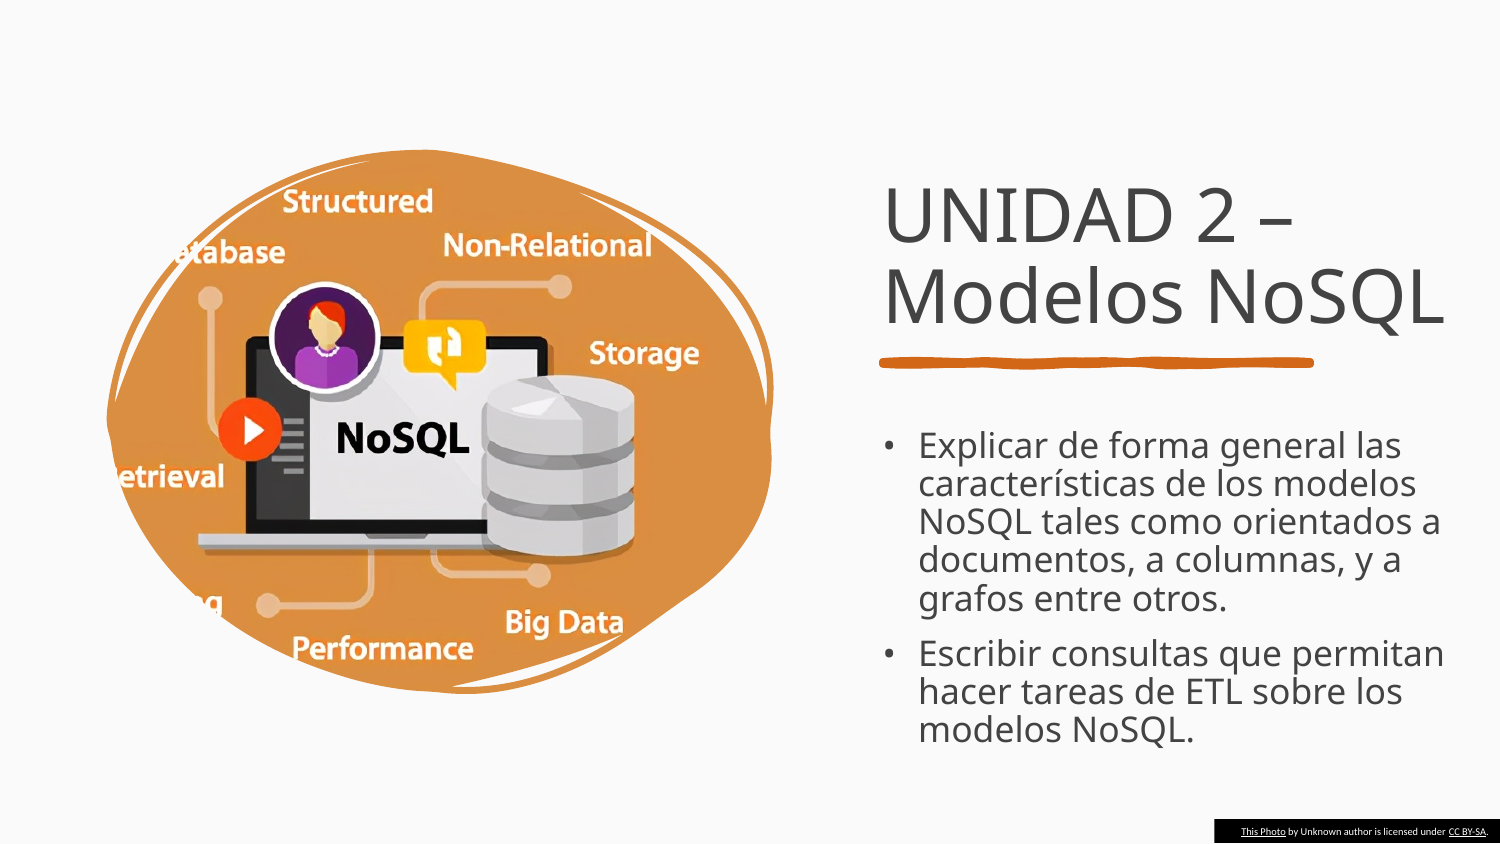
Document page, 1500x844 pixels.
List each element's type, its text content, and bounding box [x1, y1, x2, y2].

text_box [882, 360, 1311, 366]
list Explicar de forma general las características de los modelos NoSQL tales como orientados a documentos, a columnas, y a grafos entre otros. Escribir consultas que permitan hacer tareas de ETL sobre los modelos NoSQL. [871, 421, 1470, 812]
title UNIDAD 2 – Modelos NoSQL [871, 78, 1484, 346]
picture [106, 149, 774, 695]
text_box This Photo by Unknown author is licensed under CC BY-SA. [1214, 819, 1500, 843]
